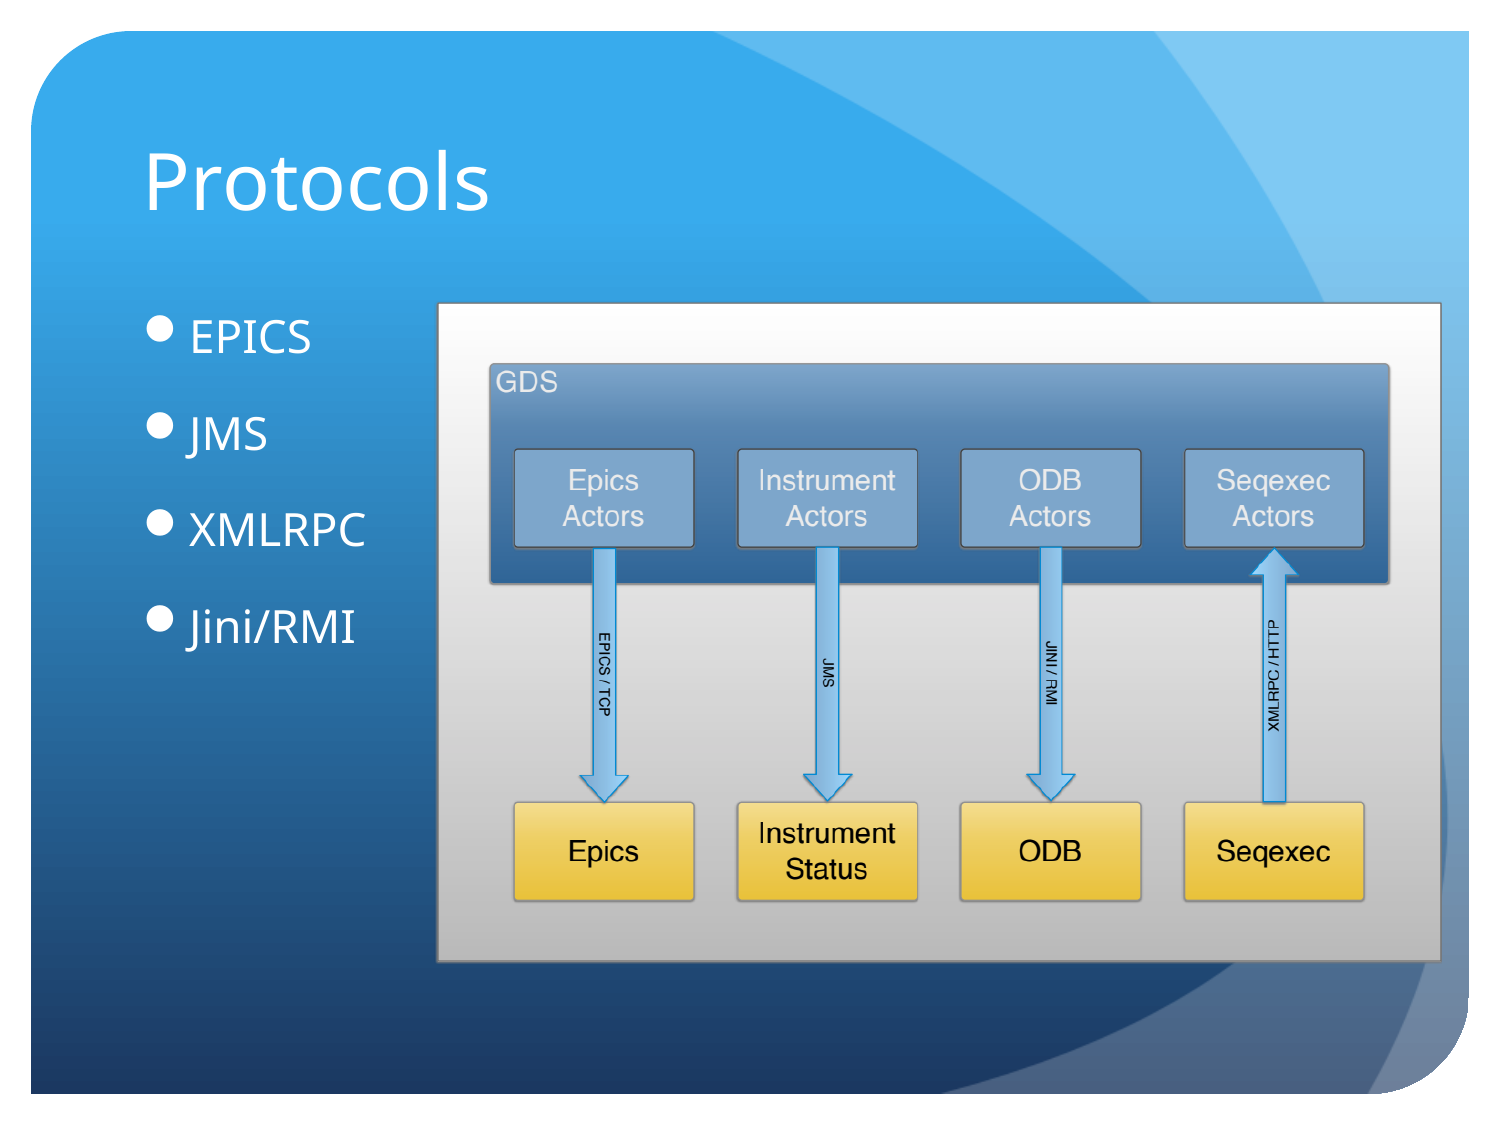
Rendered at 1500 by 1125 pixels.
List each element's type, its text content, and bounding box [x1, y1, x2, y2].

list EPICS JMS XMLRPC Jini/RMI [127, 299, 1372, 991]
title Protocols [127, 62, 1372, 234]
picture [24, 30, 1473, 1094]
